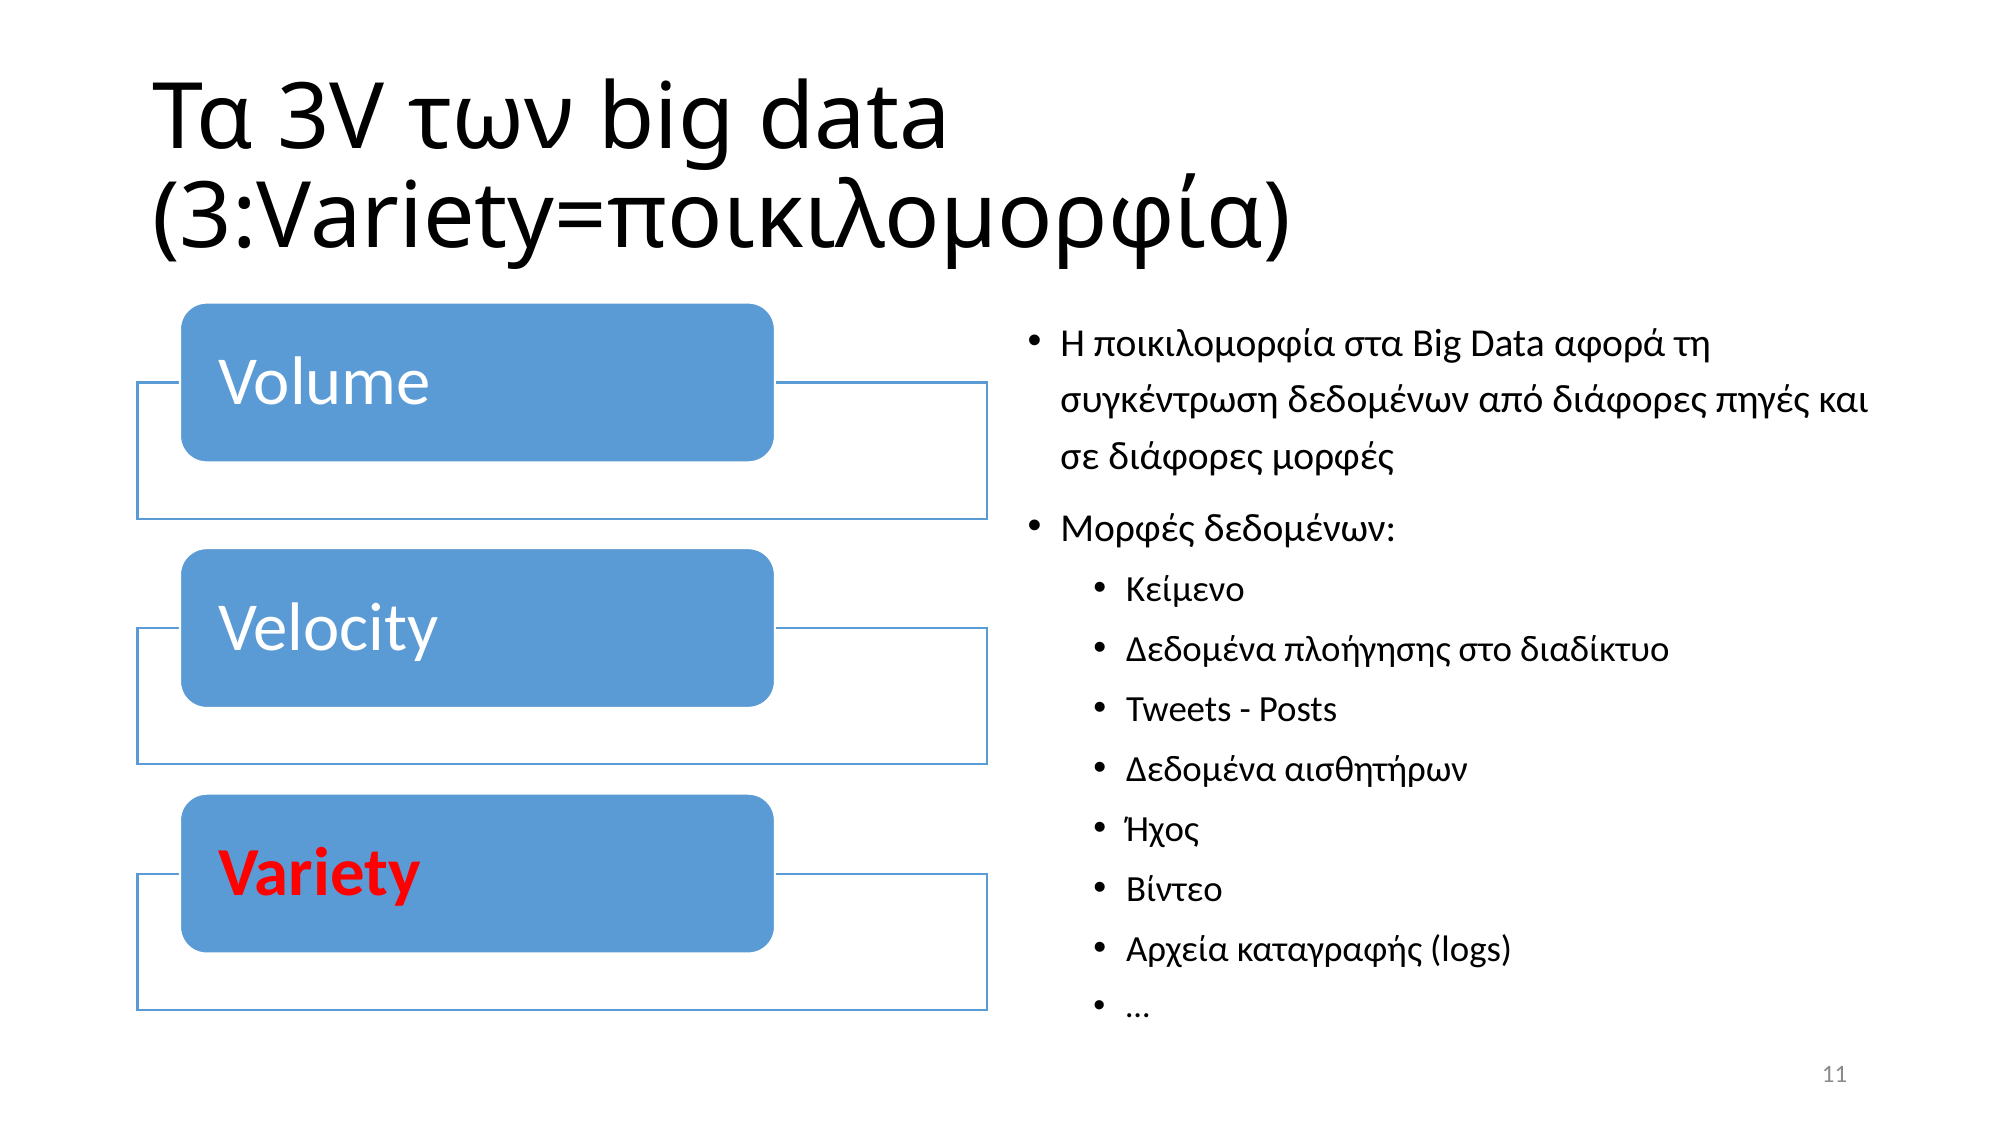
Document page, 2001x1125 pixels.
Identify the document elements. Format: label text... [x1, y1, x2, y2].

title Τα 3V των big data (3:Variety=ποικιλομορφία) [137, 59, 1863, 278]
slide_number 11 [1412, 1042, 1863, 1103]
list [137, 299, 988, 1014]
list Η ποικιλομορφία στα Big Data αφορά τη συγκέντρωση δεδομένων από διάφορες πηγές και σε διάφορες μορφές Μορφές δεδομένων: Κείμενο Δεδομένα πλοήγησης στο διαδίκτυο Tweets - Posts Δεδομένα αισθητήρων Ήχος Βίντεο Αρχεία καταγραφής (logs) … [1012, 299, 1907, 1043]
